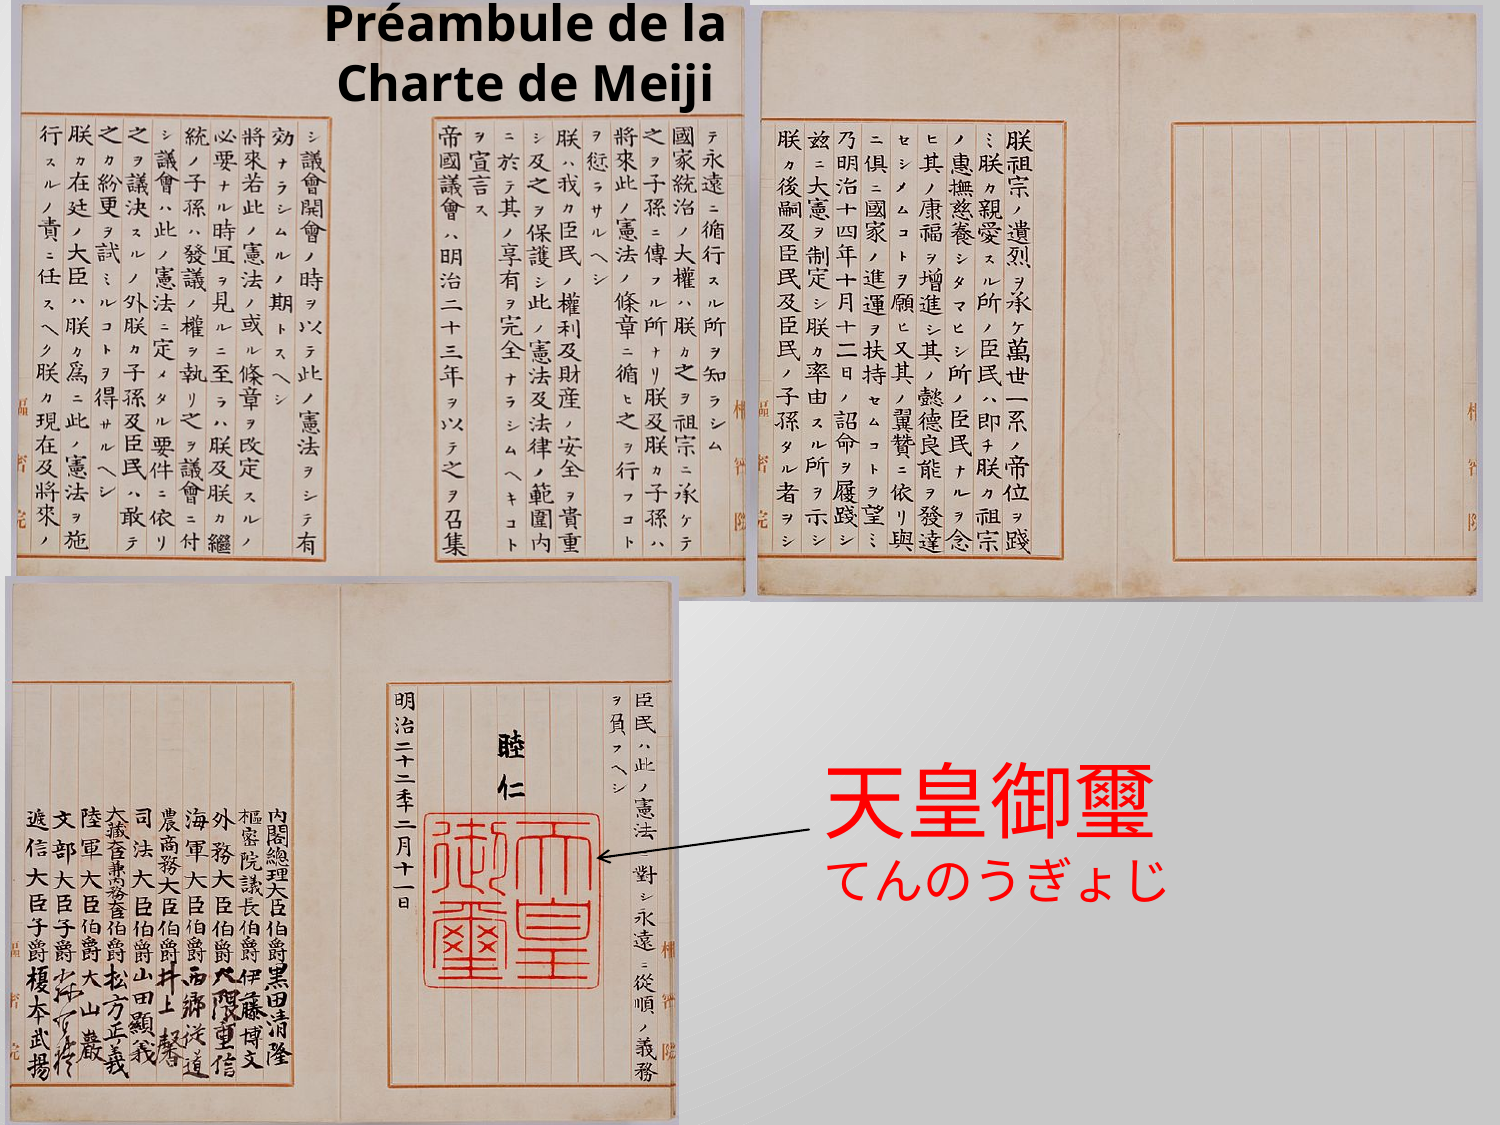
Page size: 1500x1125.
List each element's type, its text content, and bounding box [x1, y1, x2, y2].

picture [5, 0, 1483, 1125]
text_box 天皇御璽 てんのうぎょじ [808, 742, 1223, 917]
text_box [595, 829, 810, 859]
